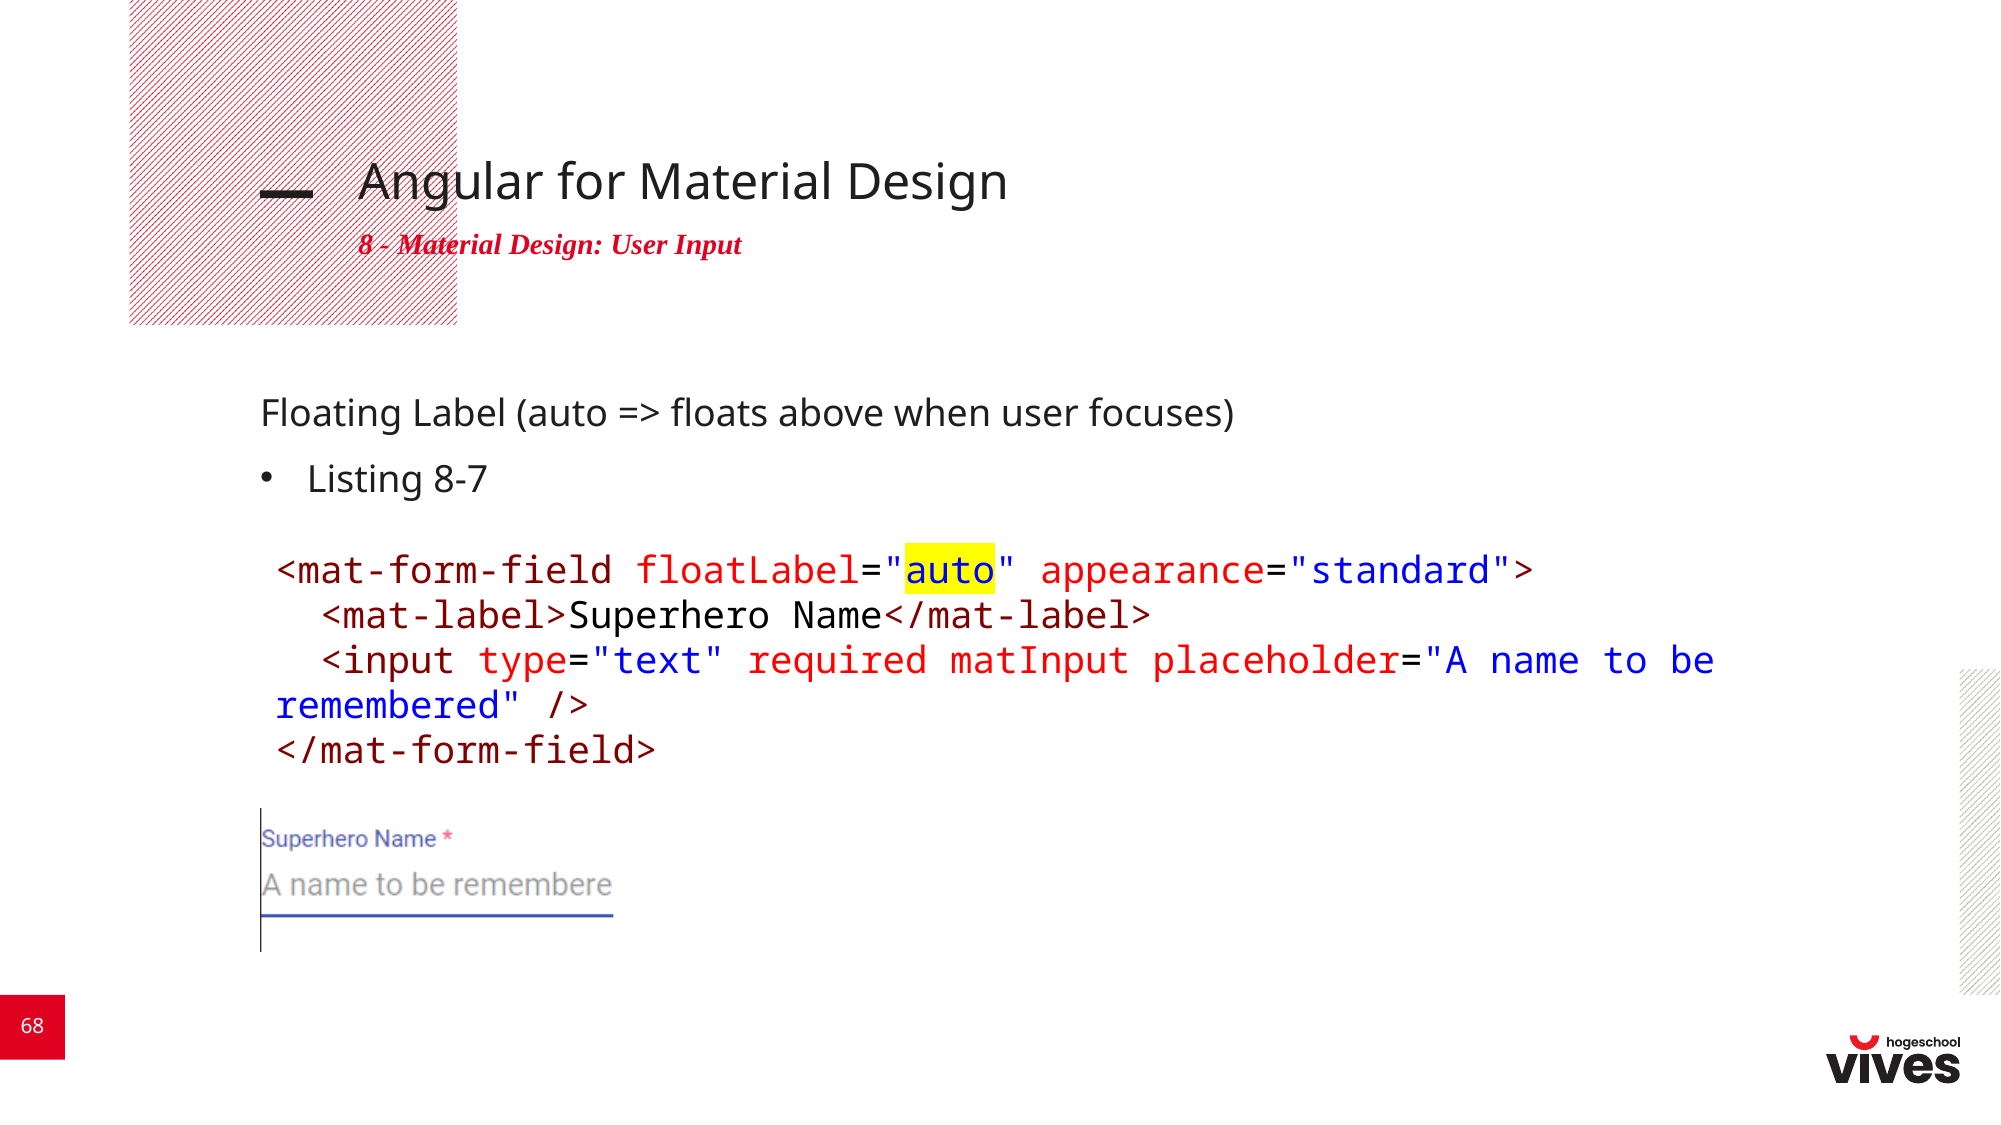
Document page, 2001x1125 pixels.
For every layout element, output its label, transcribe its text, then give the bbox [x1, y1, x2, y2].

list 8 - Material Design: User Input [358, 217, 1863, 268]
list Floating Label (auto => floats above when user focuses) Listing 8-7 [259, 388, 1863, 995]
picture [260, 808, 648, 953]
picture [129, 0, 457, 325]
picture [1959, 669, 2000, 995]
title Angular for Material Design [358, 138, 1863, 217]
text_box <mat-form-field floatLabel="auto" appearance="standard"> <mat-label>Superhero Name</mat-label> <input type="text" required matInput placeholder="A name to be remembered" /> </mat-form-field> [260, 538, 1968, 779]
